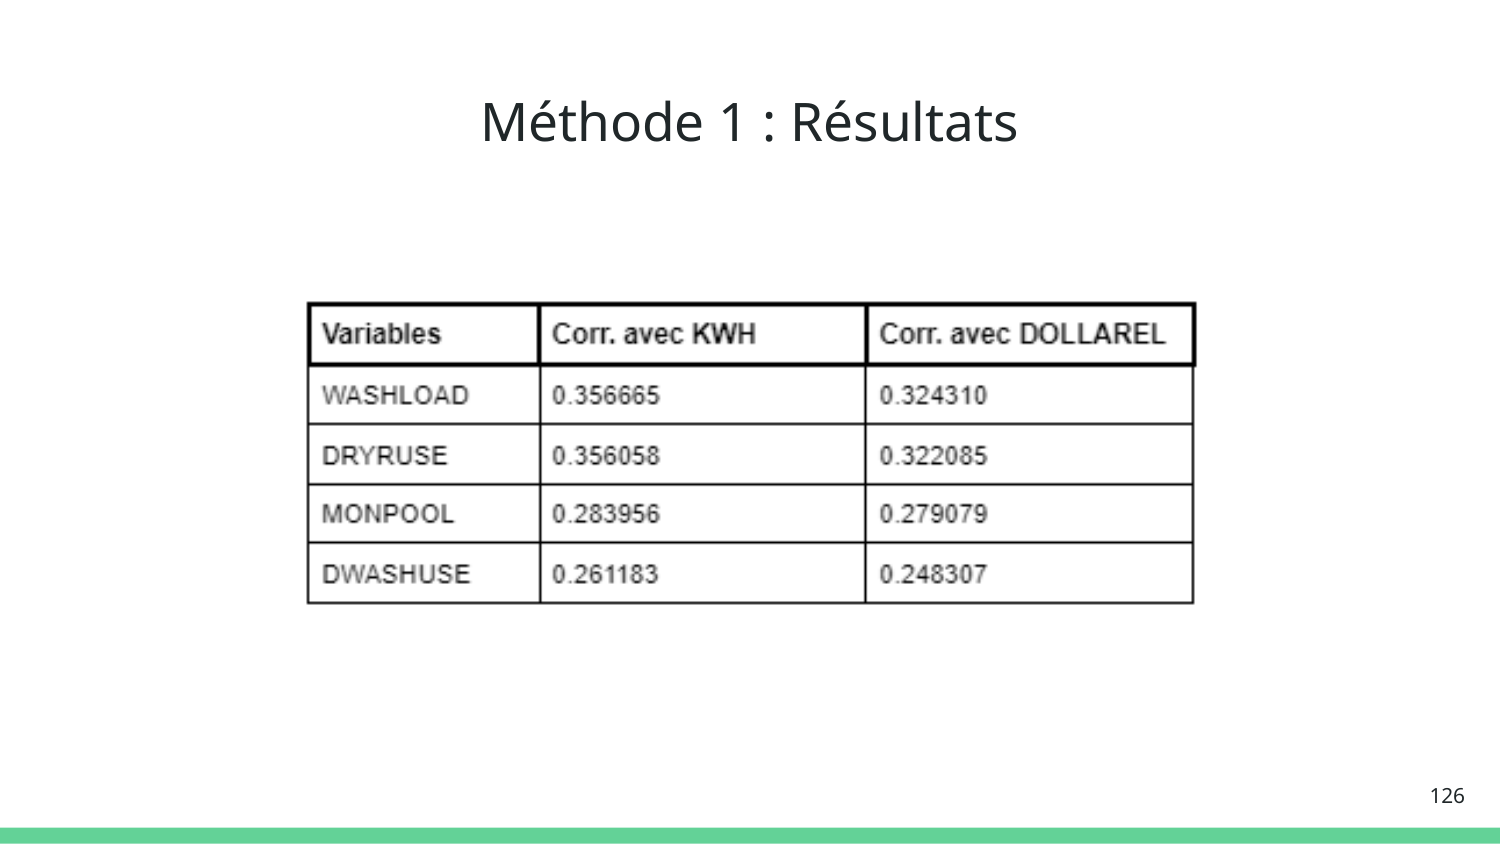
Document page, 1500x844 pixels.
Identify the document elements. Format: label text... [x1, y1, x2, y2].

picture [282, 277, 1218, 635]
title Méthode 1 : Résultats [51, 72, 1449, 167]
slide_number ‹#› [1389, 764, 1480, 830]
